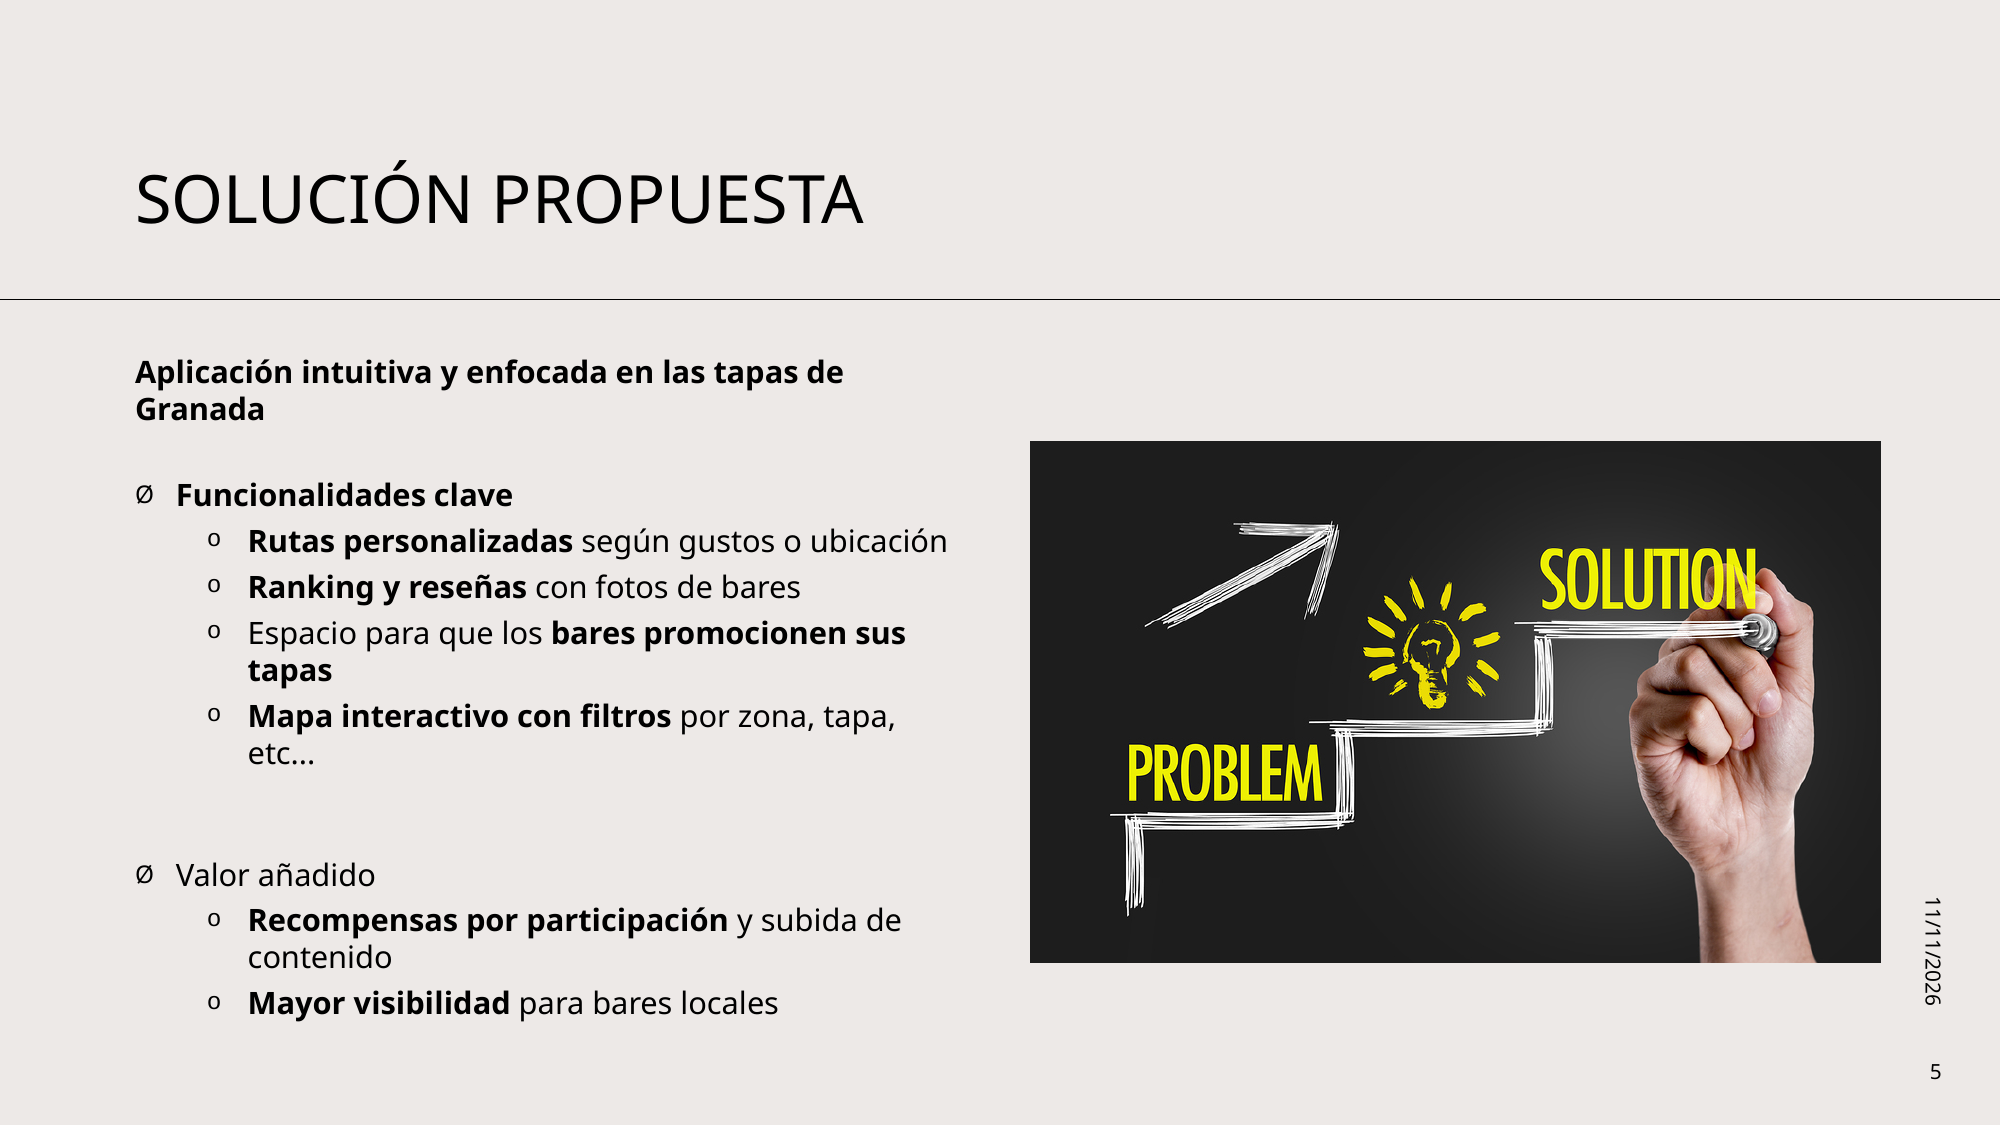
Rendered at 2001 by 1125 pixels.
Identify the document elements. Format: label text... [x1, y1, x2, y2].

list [1030, 441, 1881, 963]
list Aplicación intuitiva y enfocada en las tapas de Granada Funcionalidades clave Rutas personalizadas según gustos o ubicación Ranking y reseñas con fotos de bares Espacio para que los bares promocionen sus tapas Mapa interactivo con filtros por zona, tapa, etc... Valor añadido Recompensas por participación y subida de contenido Mayor visibilidad para bares locales [120, 345, 970, 1059]
title Solución propuesta [120, 60, 1882, 246]
slide_number 5 [1888, 1042, 1983, 1103]
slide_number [1902, 576, 1963, 1021]
